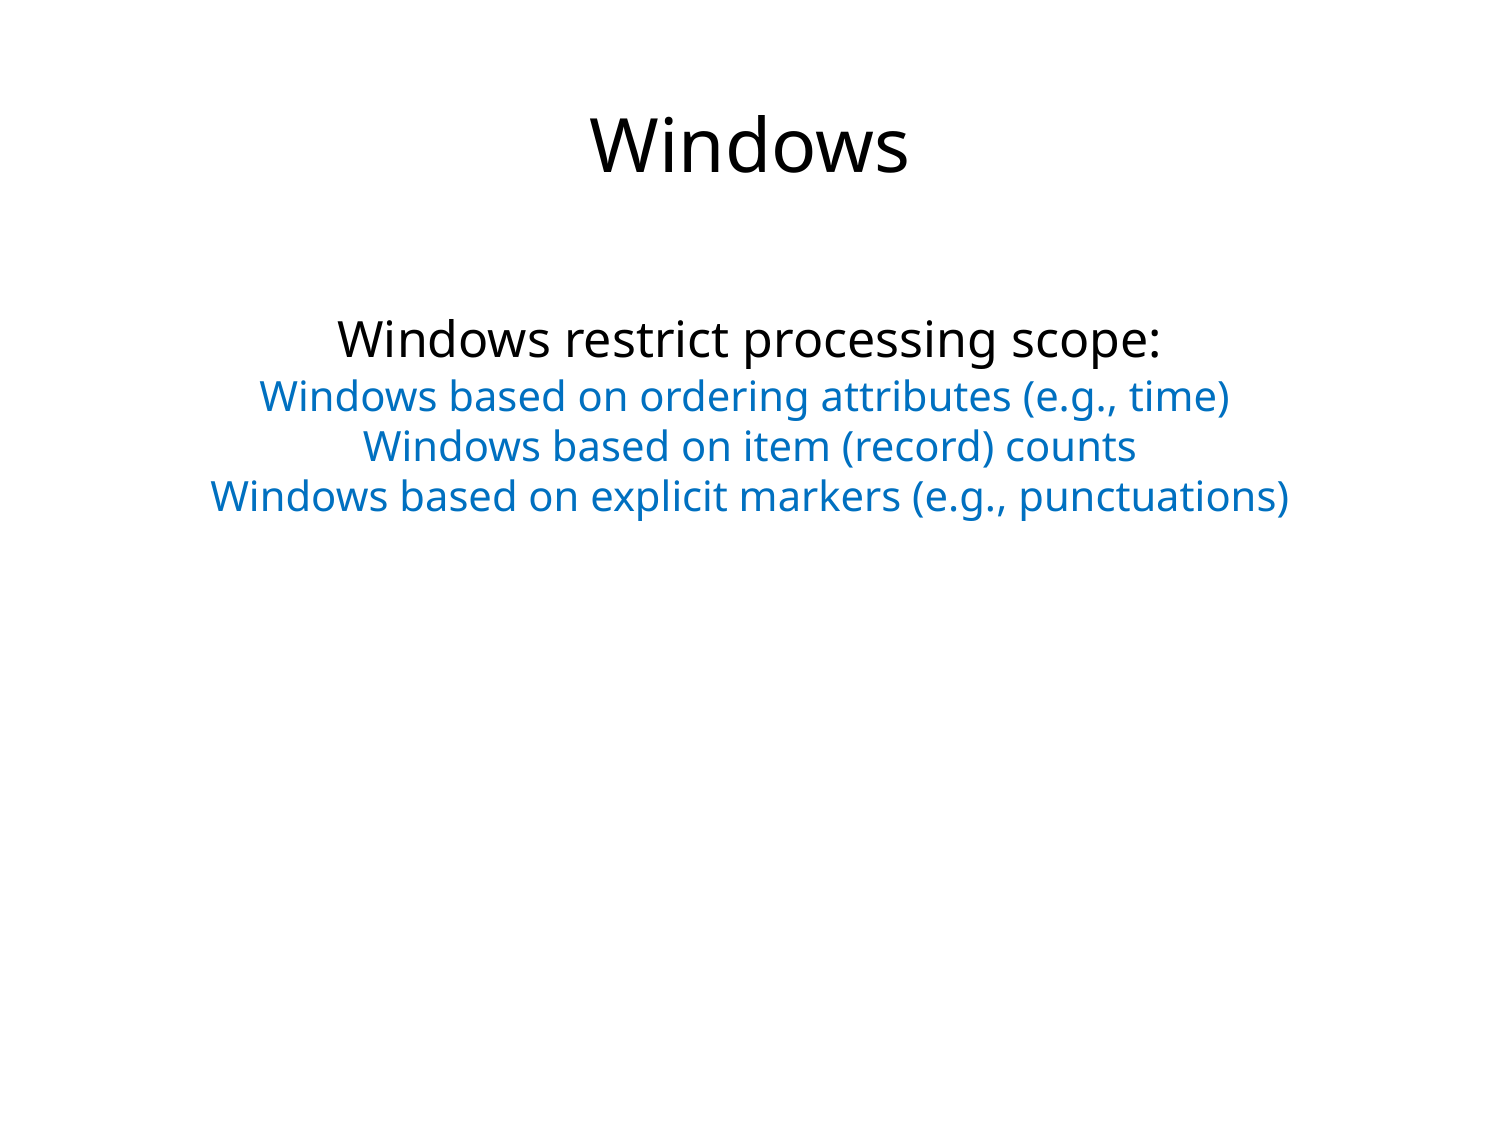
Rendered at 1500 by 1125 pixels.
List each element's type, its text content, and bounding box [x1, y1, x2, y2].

text_box Windows [0, 90, 1500, 203]
text_box Windows based on ordering attributes (e.g., time) Windows based on item (record) counts Windows based on explicit markers (e.g., punctuations) [0, 362, 1500, 528]
text_box Windows restrict processing scope: [0, 299, 1500, 362]
